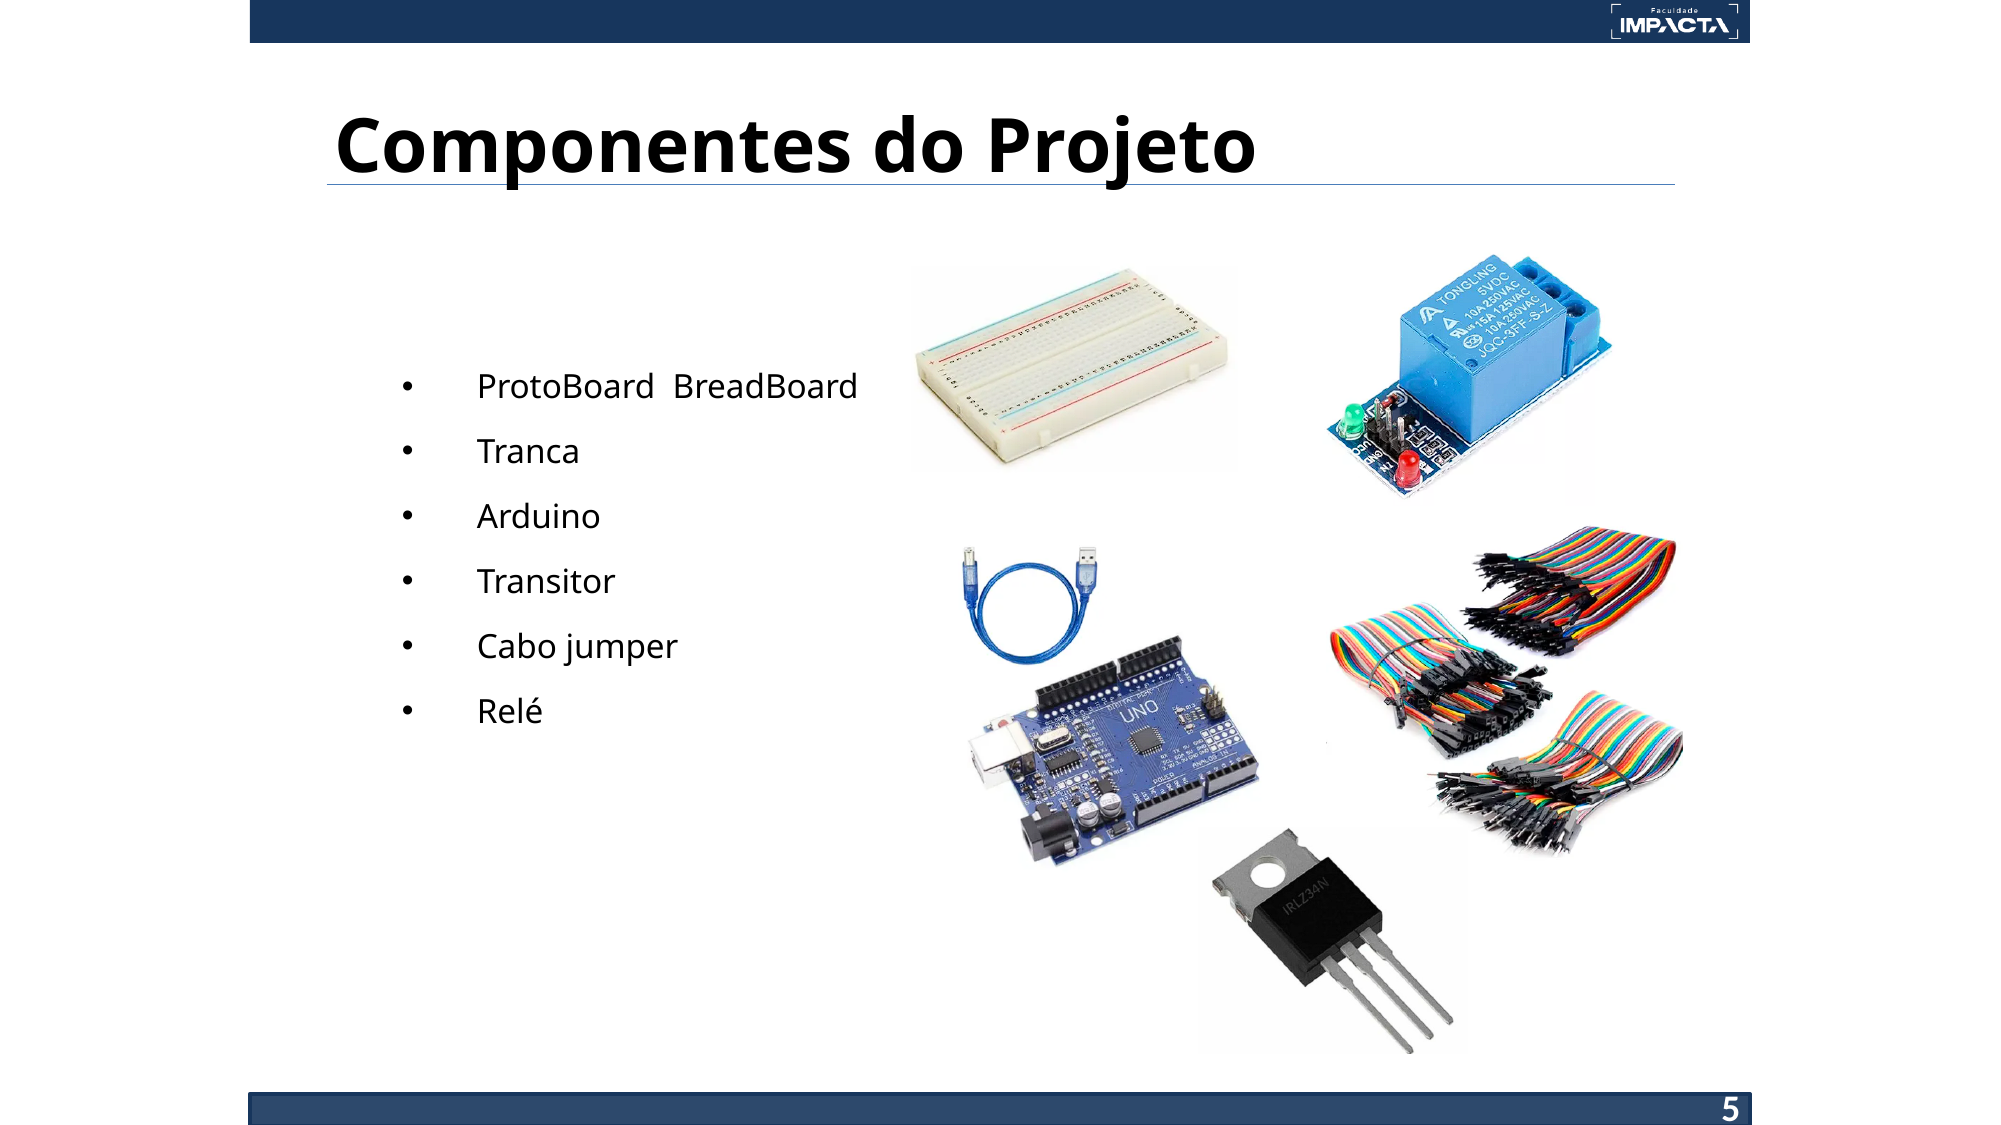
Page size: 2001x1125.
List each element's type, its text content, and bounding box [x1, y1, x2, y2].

picture [1604, 0, 1745, 43]
picture [904, 208, 1244, 493]
text_box ProtoBoard BreadBoard Tranca Arduino Transitor Cabo jumper Relé [394, 358, 1316, 738]
slide_number 5 [1711, 1076, 1749, 1125]
title Componentes do Projeto [326, 88, 1676, 197]
picture [882, 209, 1703, 1054]
